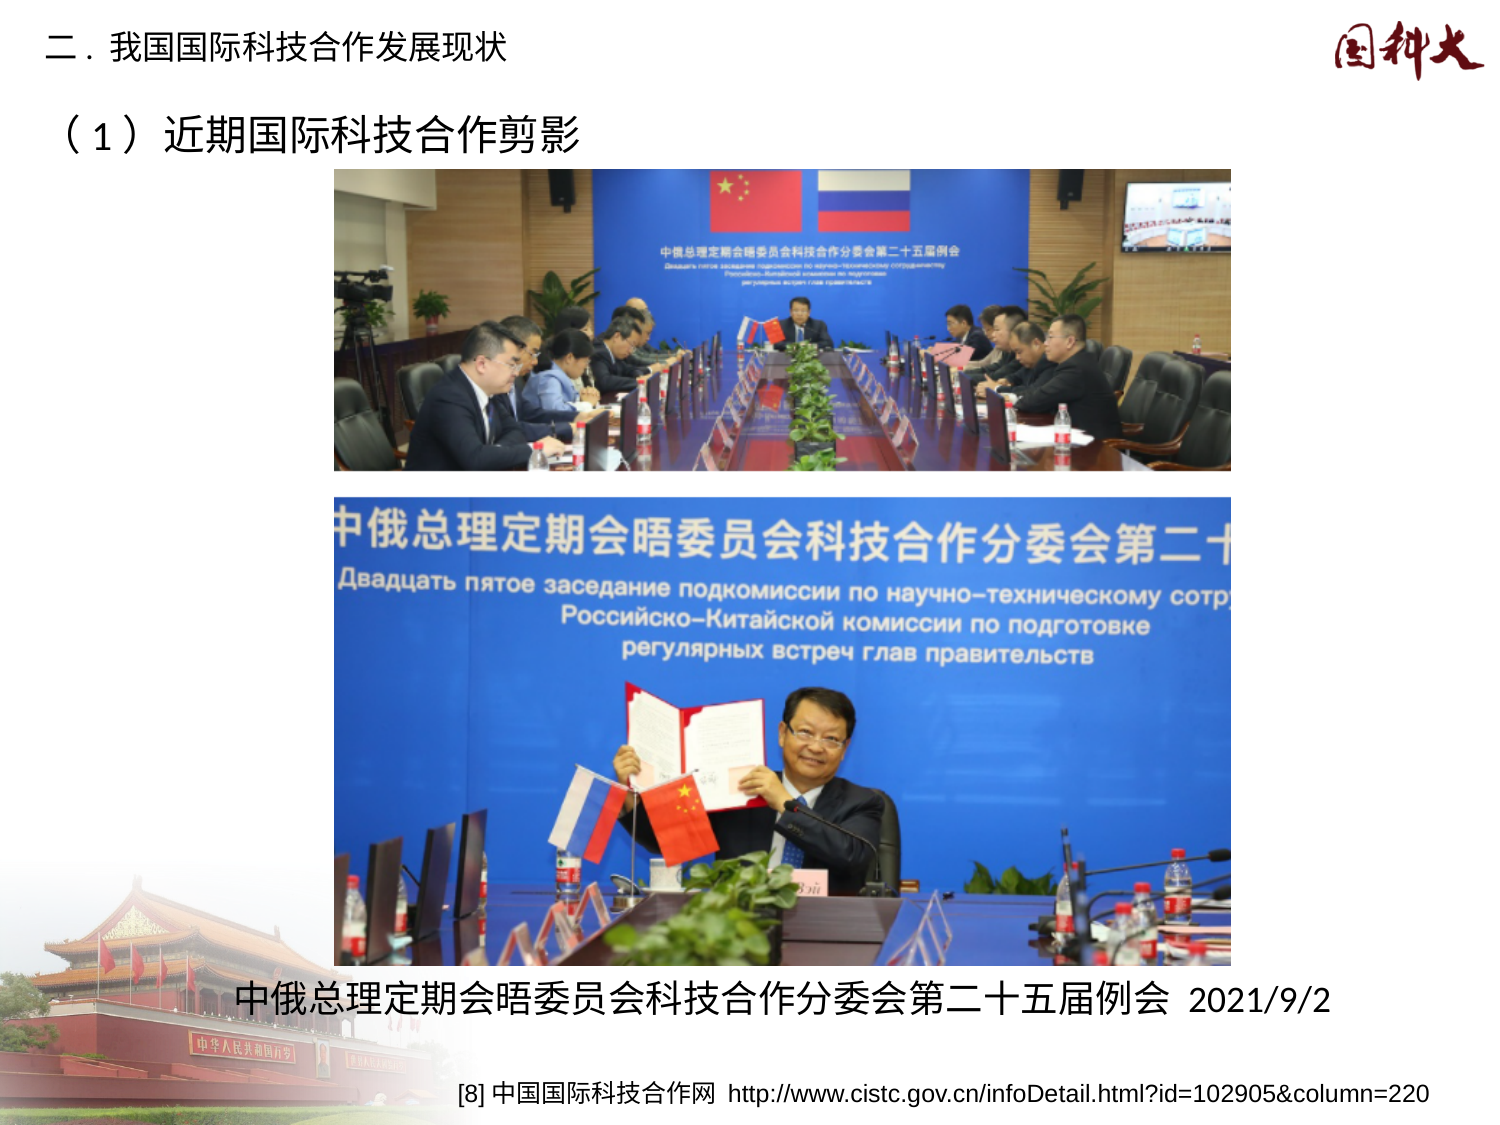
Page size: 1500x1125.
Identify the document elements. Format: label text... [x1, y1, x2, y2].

text_box [8]中国国际科技合作网 http://www.cistc.gov.cn/infoDetail.html?id=102905&column=220 [442, 1069, 1500, 1115]
picture [0, 169, 1231, 1125]
picture [469, 985, 481, 992]
picture [1335, 21, 1485, 81]
picture [468, 1002, 481, 1011]
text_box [24, 18, 1164, 168]
